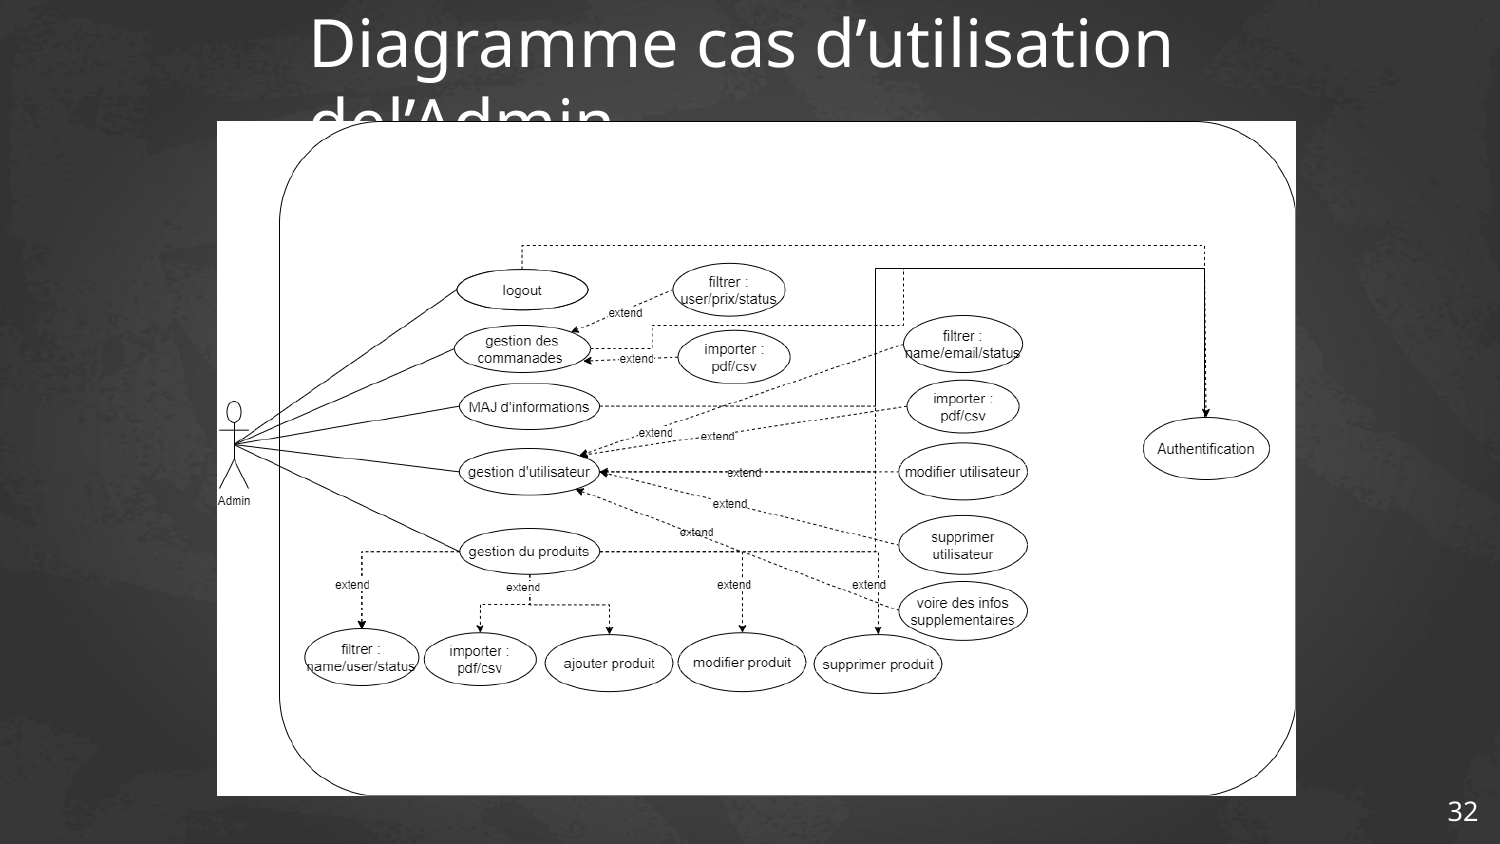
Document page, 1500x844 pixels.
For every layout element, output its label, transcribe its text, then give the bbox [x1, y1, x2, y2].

picture [0, 0, 1500, 844]
slide_number ‹#› [1403, 779, 1494, 844]
text_box Diagramme cas d’utilisation del’Admin [293, 0, 1220, 119]
